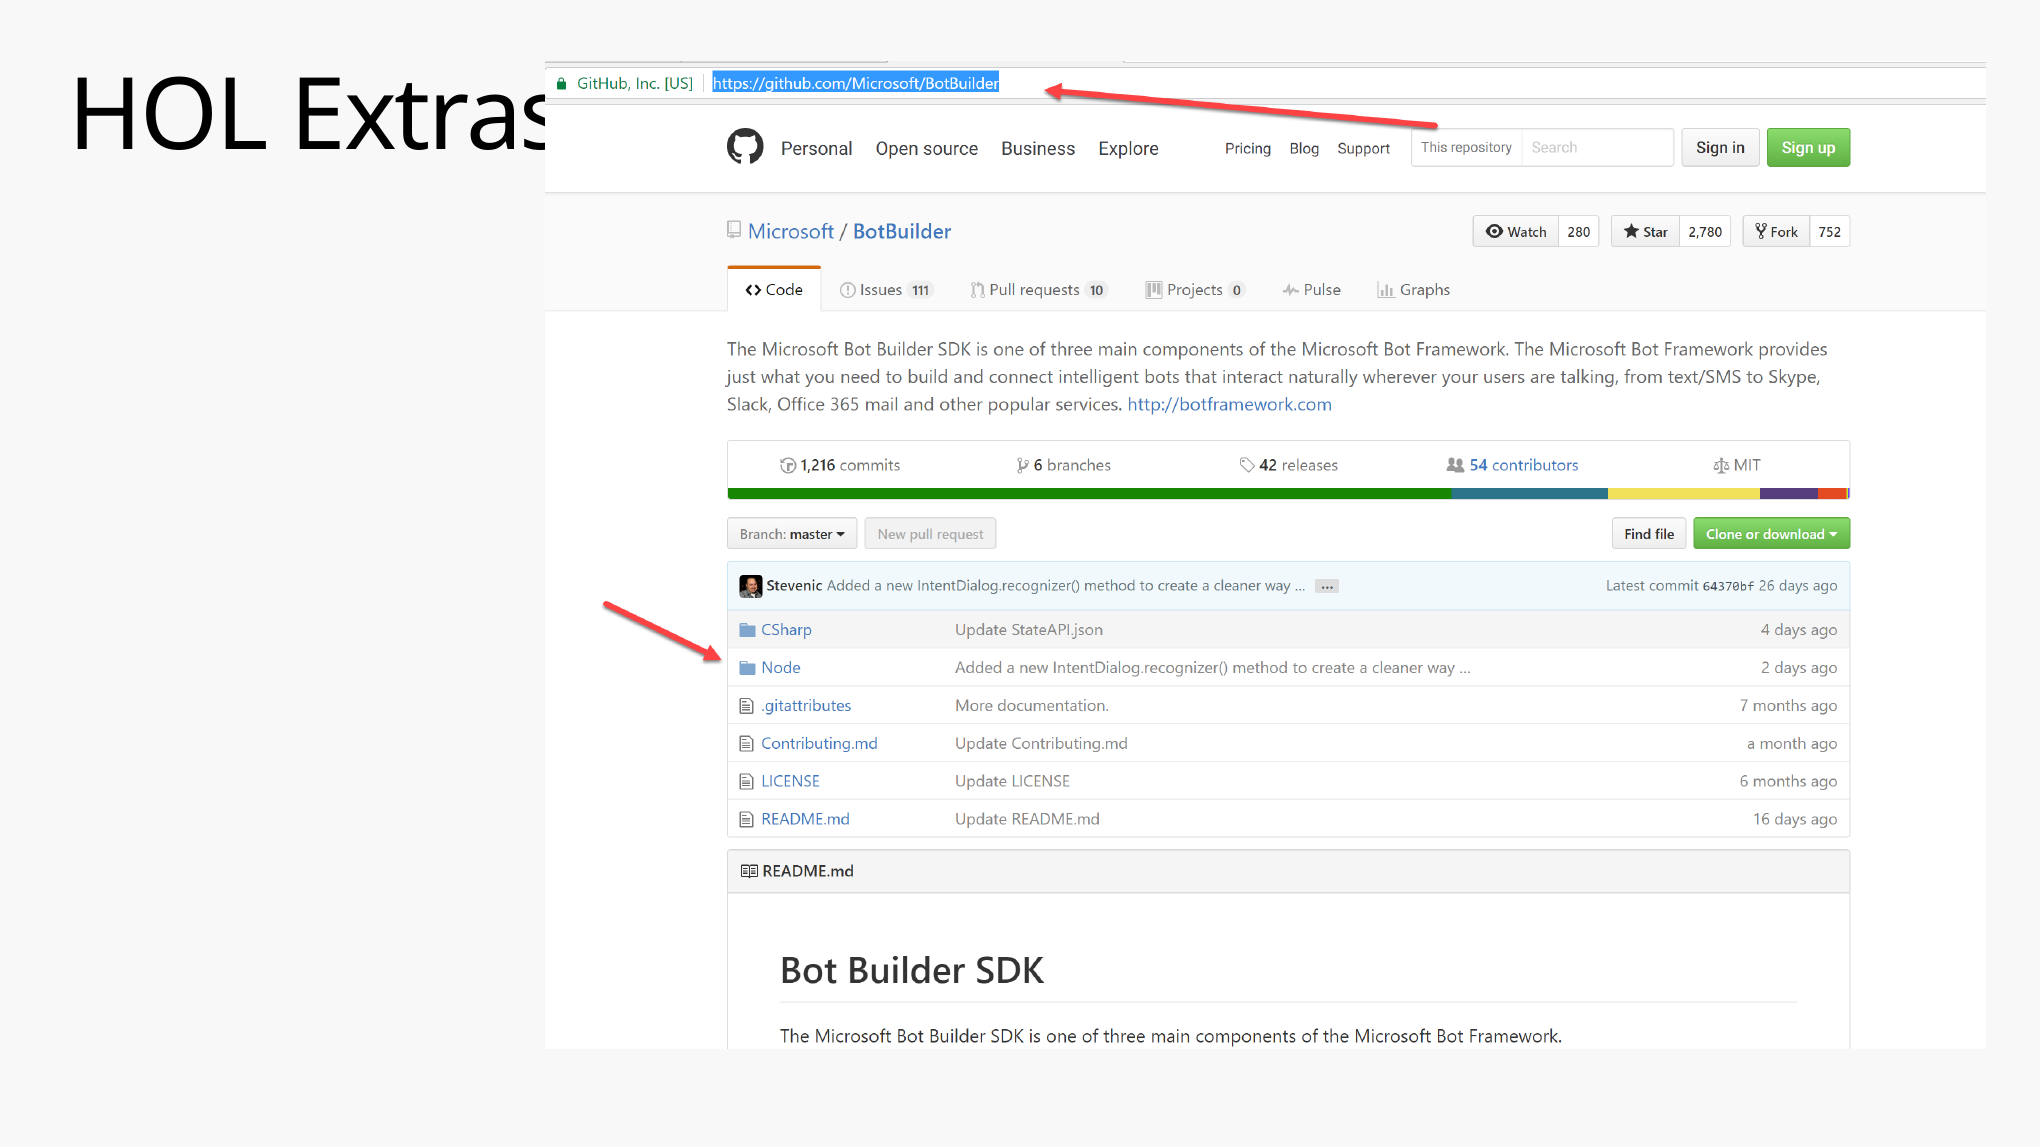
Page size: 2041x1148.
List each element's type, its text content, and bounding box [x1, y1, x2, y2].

title HOL Extras [45, 48, 1996, 199]
picture [544, 60, 1987, 1049]
